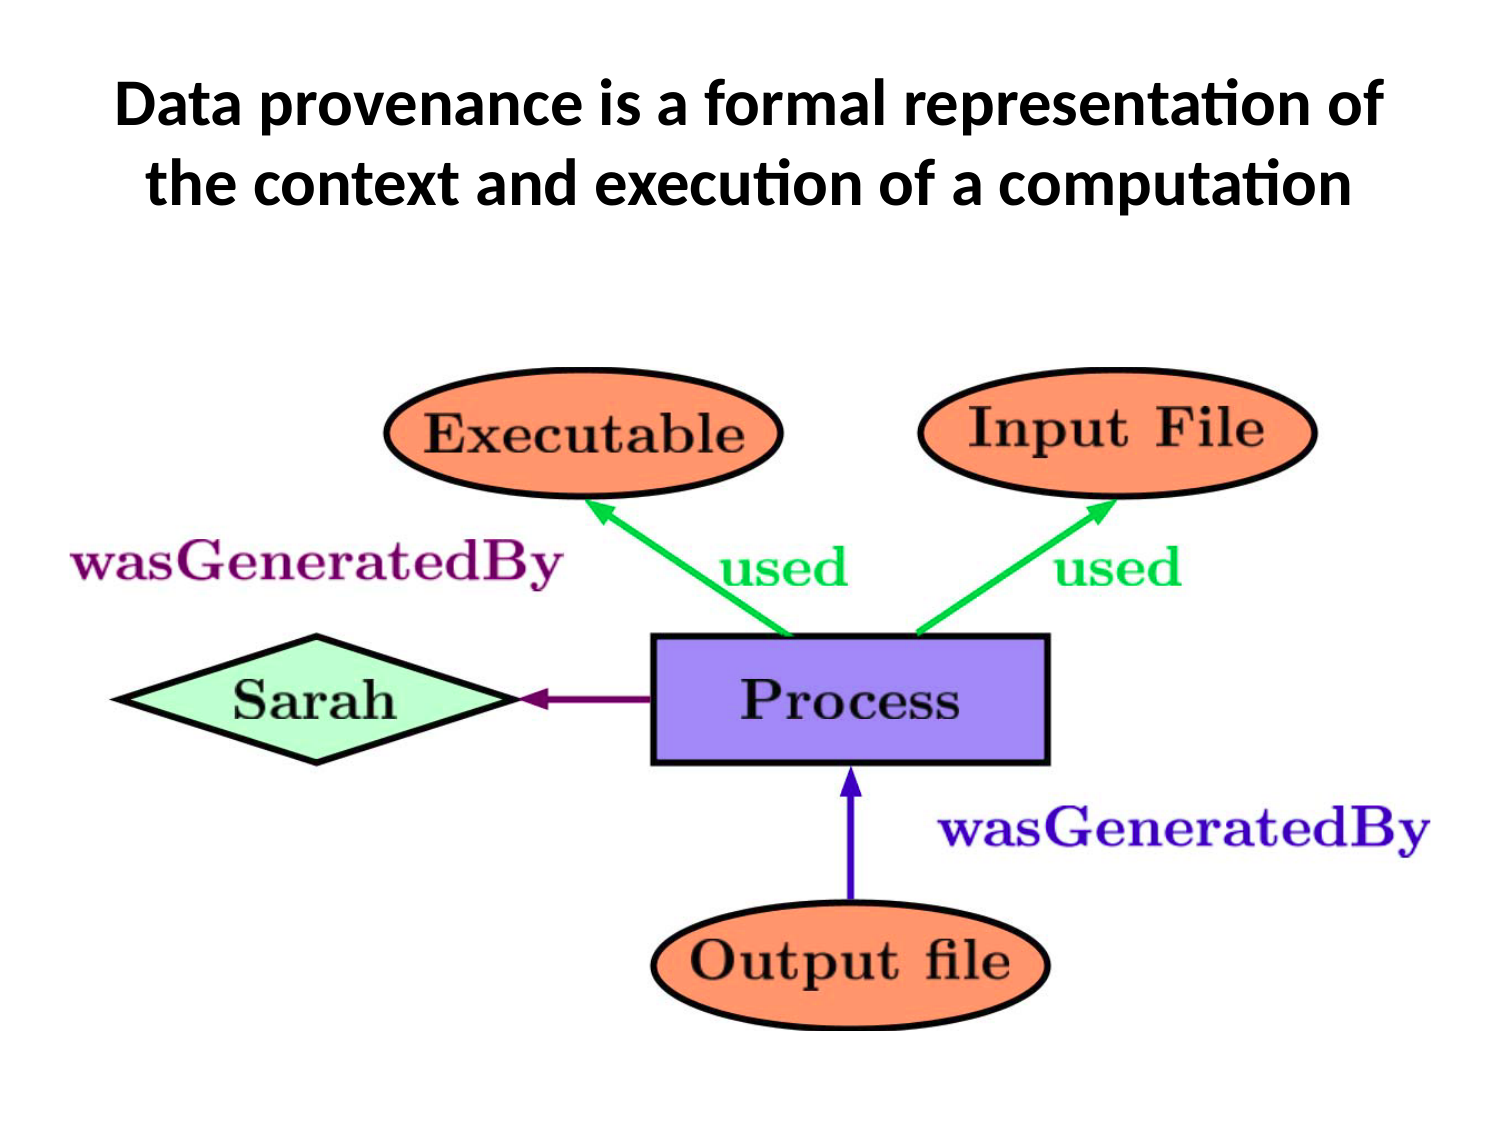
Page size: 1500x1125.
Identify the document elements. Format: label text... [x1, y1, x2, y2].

picture [69, 366, 1431, 1031]
text_box Data provenance is a formal representation of the context and execution of a computation [91, 51, 1409, 227]
